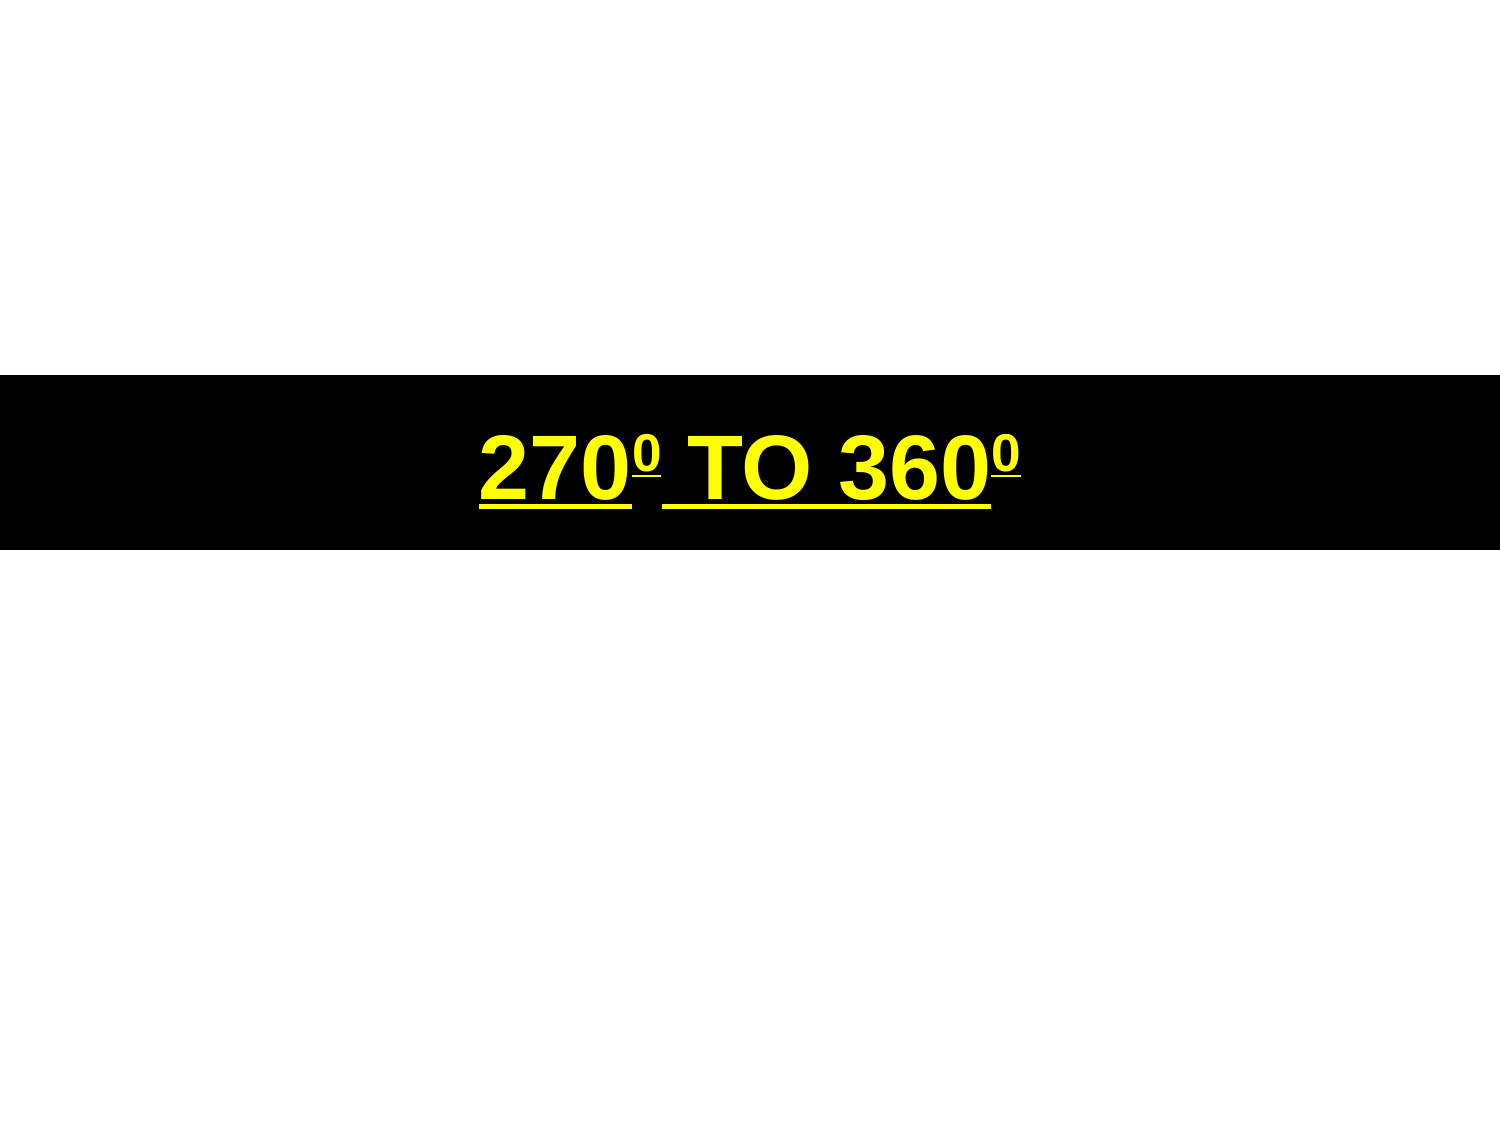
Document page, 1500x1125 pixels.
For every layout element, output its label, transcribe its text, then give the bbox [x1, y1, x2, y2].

text_box 2700 TO 3600 [0, 375, 1500, 550]
